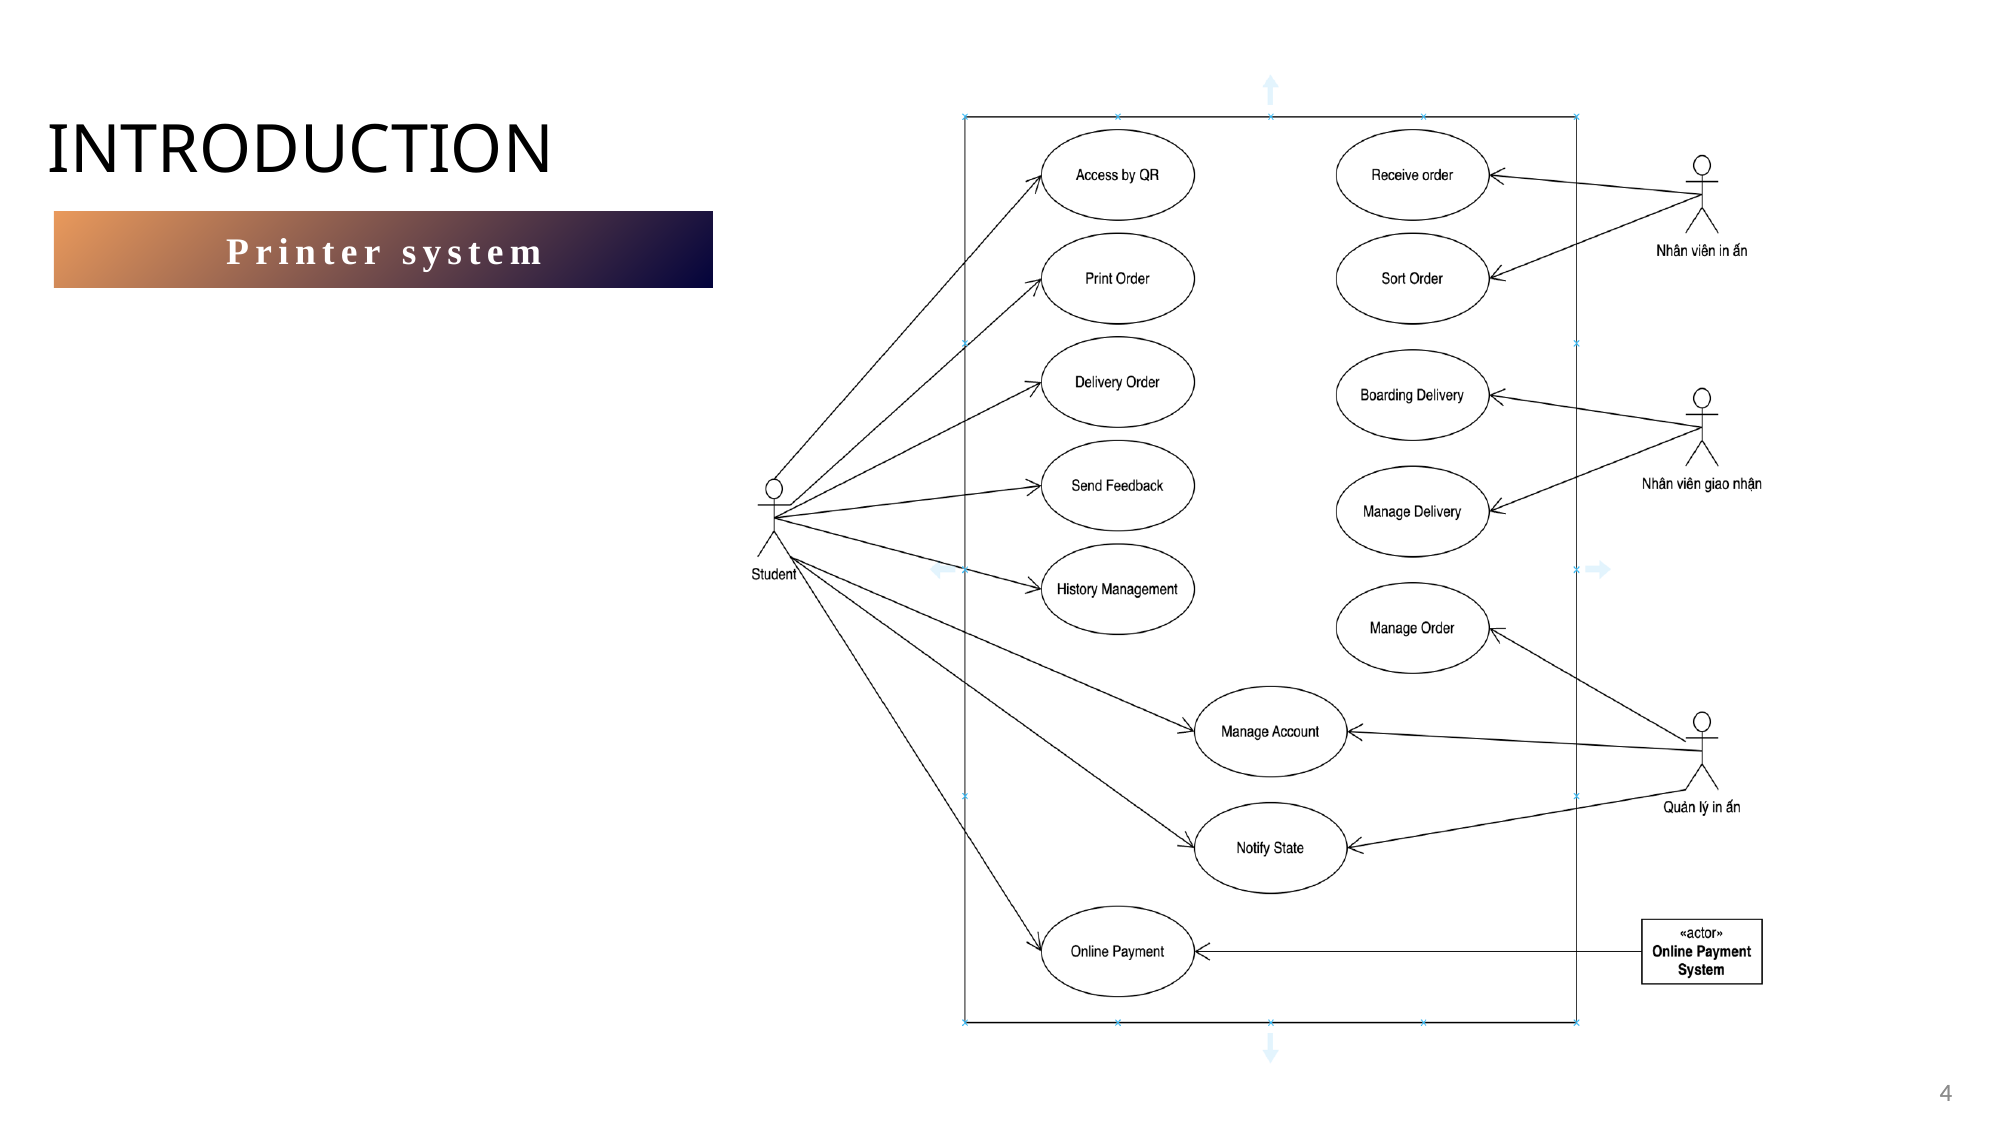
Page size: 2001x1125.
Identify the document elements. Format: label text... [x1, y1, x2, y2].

picture [713, 42, 1865, 1067]
list Printer system [53, 211, 713, 288]
slide_number 4 [1894, 1061, 1968, 1121]
title INTRODUCTION [32, 58, 713, 204]
